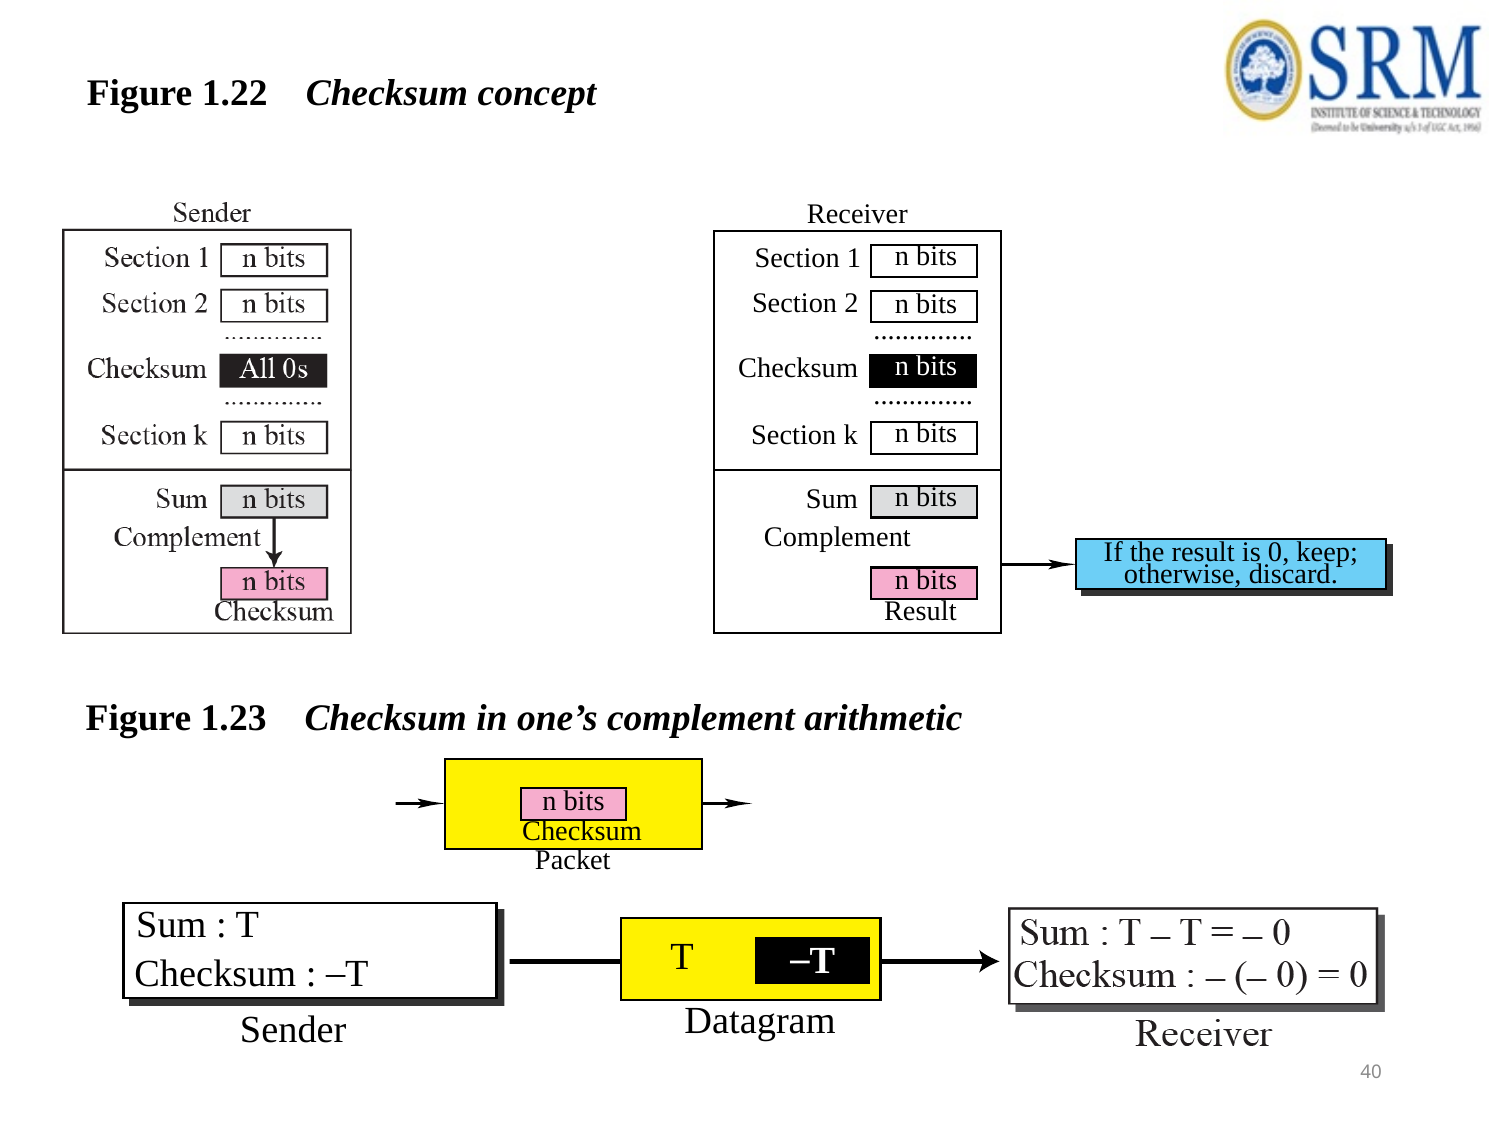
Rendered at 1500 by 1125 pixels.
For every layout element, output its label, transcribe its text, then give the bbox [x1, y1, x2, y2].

text_box Figure 1.22 Checksum concept [72, 60, 1010, 121]
picture [122, 901, 505, 1054]
picture [1223, 0, 1489, 149]
text_box Figure 1.23 Checksum in one’s complement arithmetic [70, 685, 1009, 746]
picture [1008, 898, 1385, 1057]
picture [395, 757, 753, 879]
picture [62, 198, 352, 634]
picture [509, 916, 1000, 1046]
picture [712, 199, 1393, 634]
slide_number 40 [1059, 1042, 1397, 1103]
